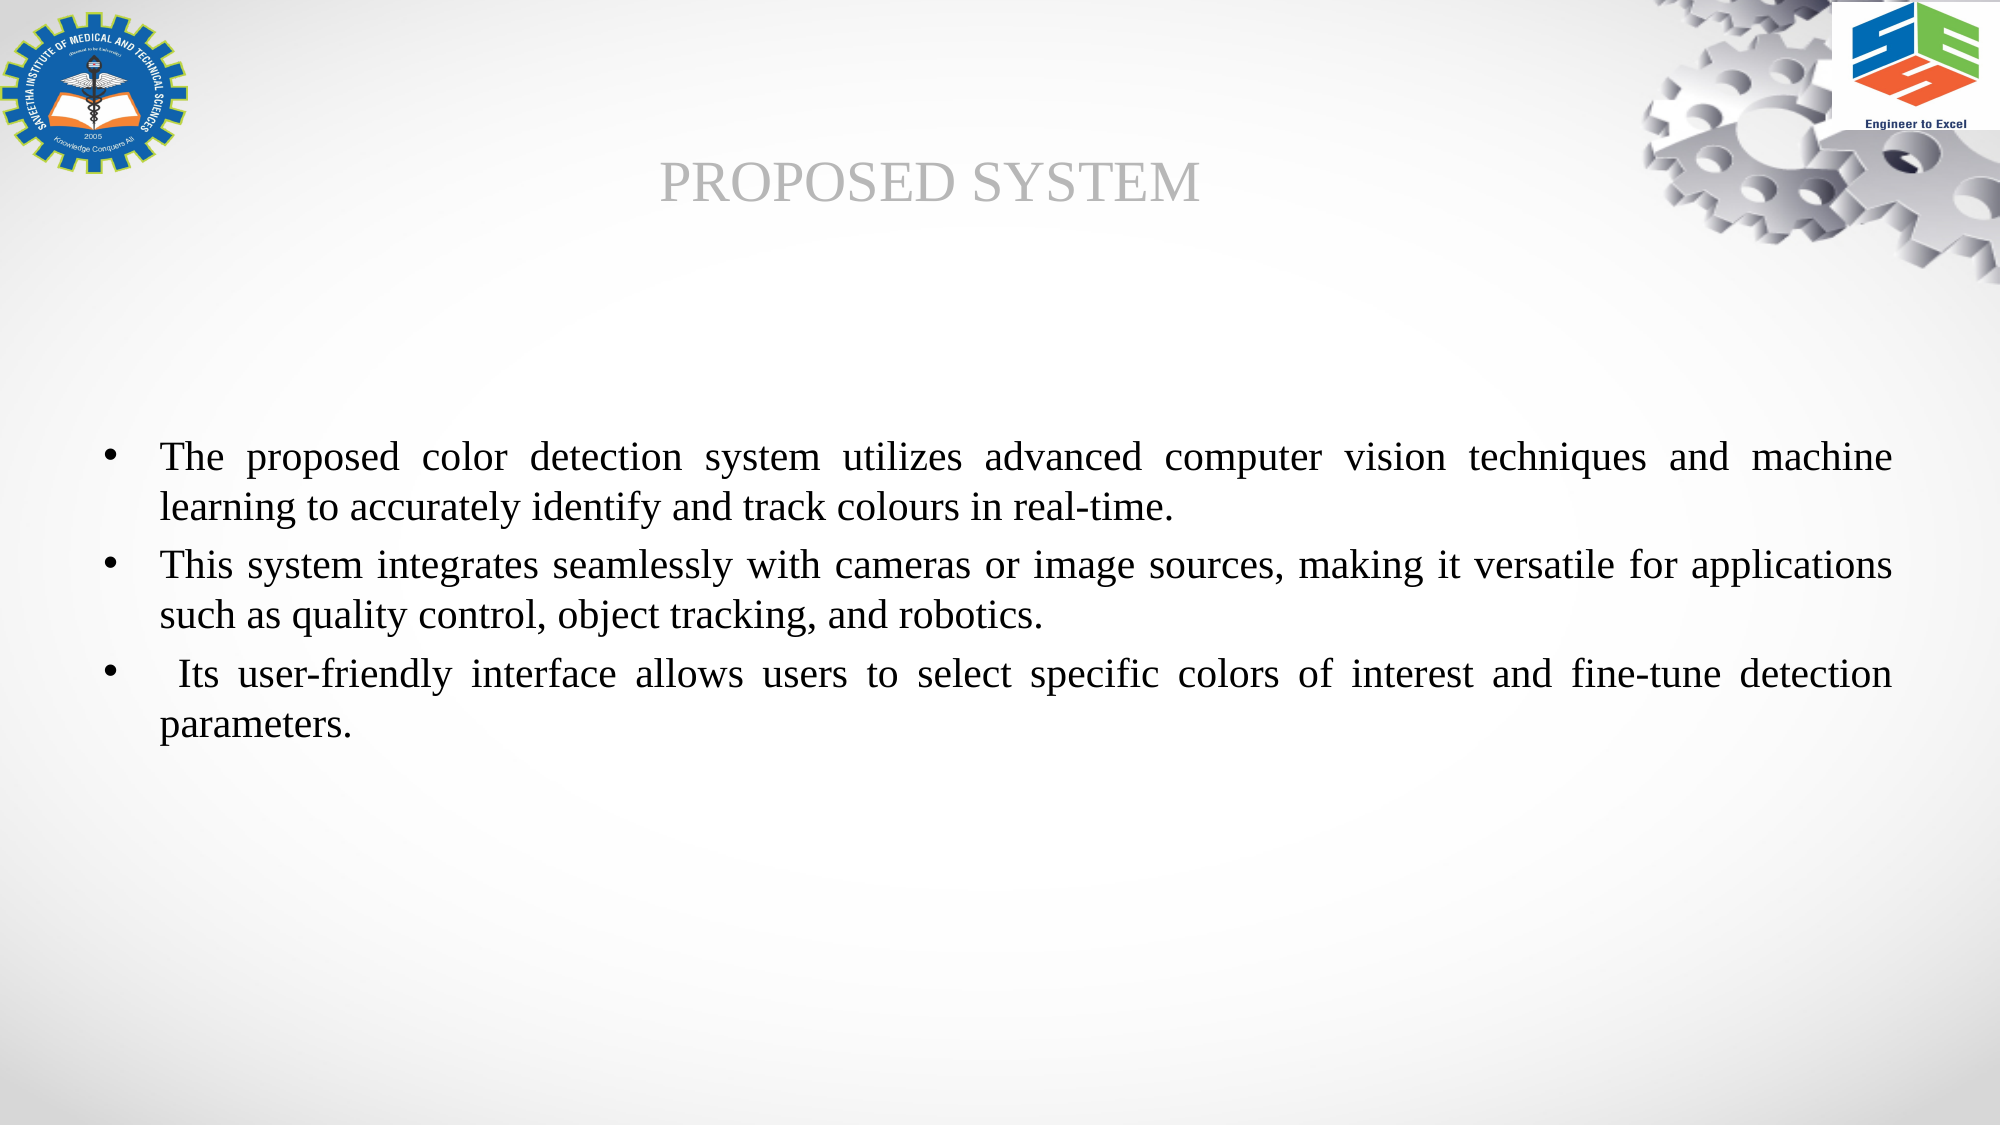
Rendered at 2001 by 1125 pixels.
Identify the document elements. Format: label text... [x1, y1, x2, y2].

title PROPOSED SYSTEM [88, 88, 1910, 268]
picture [0, 0, 2000, 1125]
list The proposed color detection system utilizes advanced computer vision techniques and machine learning to accurately identify and track colours in real-time. This system integrates seamlessly with cameras or image sources, making it versatile for applications such as quality control, object tracking, and robotics. Its user-friendly interface allows users to select specific colors of interest and fine-tune detection parameters. [88, 421, 1910, 1036]
